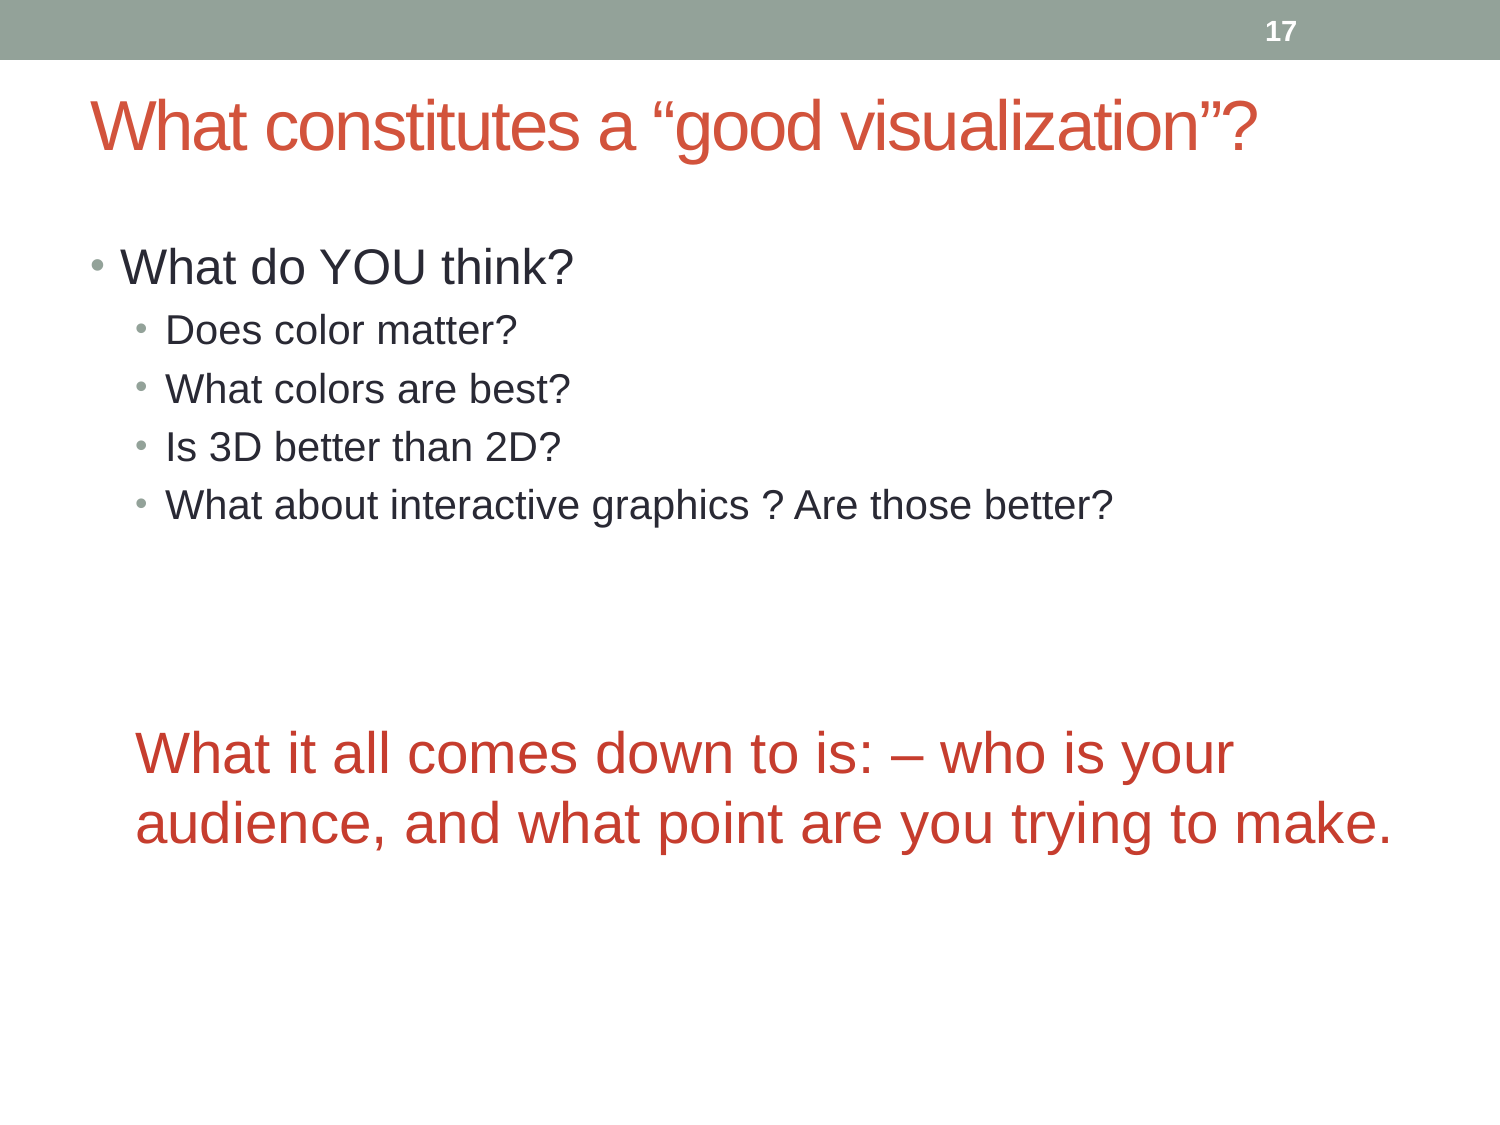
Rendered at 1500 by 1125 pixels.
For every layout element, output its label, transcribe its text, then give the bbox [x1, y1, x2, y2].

title What constitutes a “good visualization”? [75, 40, 1425, 204]
slide_number 16 [1250, 3, 1425, 57]
list What do YOU think? Does color matter? What colors are best? Is 3D better than 2D? What about interactive graphics ? Are those better? What it all comes down to is: – who is your audience, and what point are you trying to make. [75, 227, 1425, 1028]
